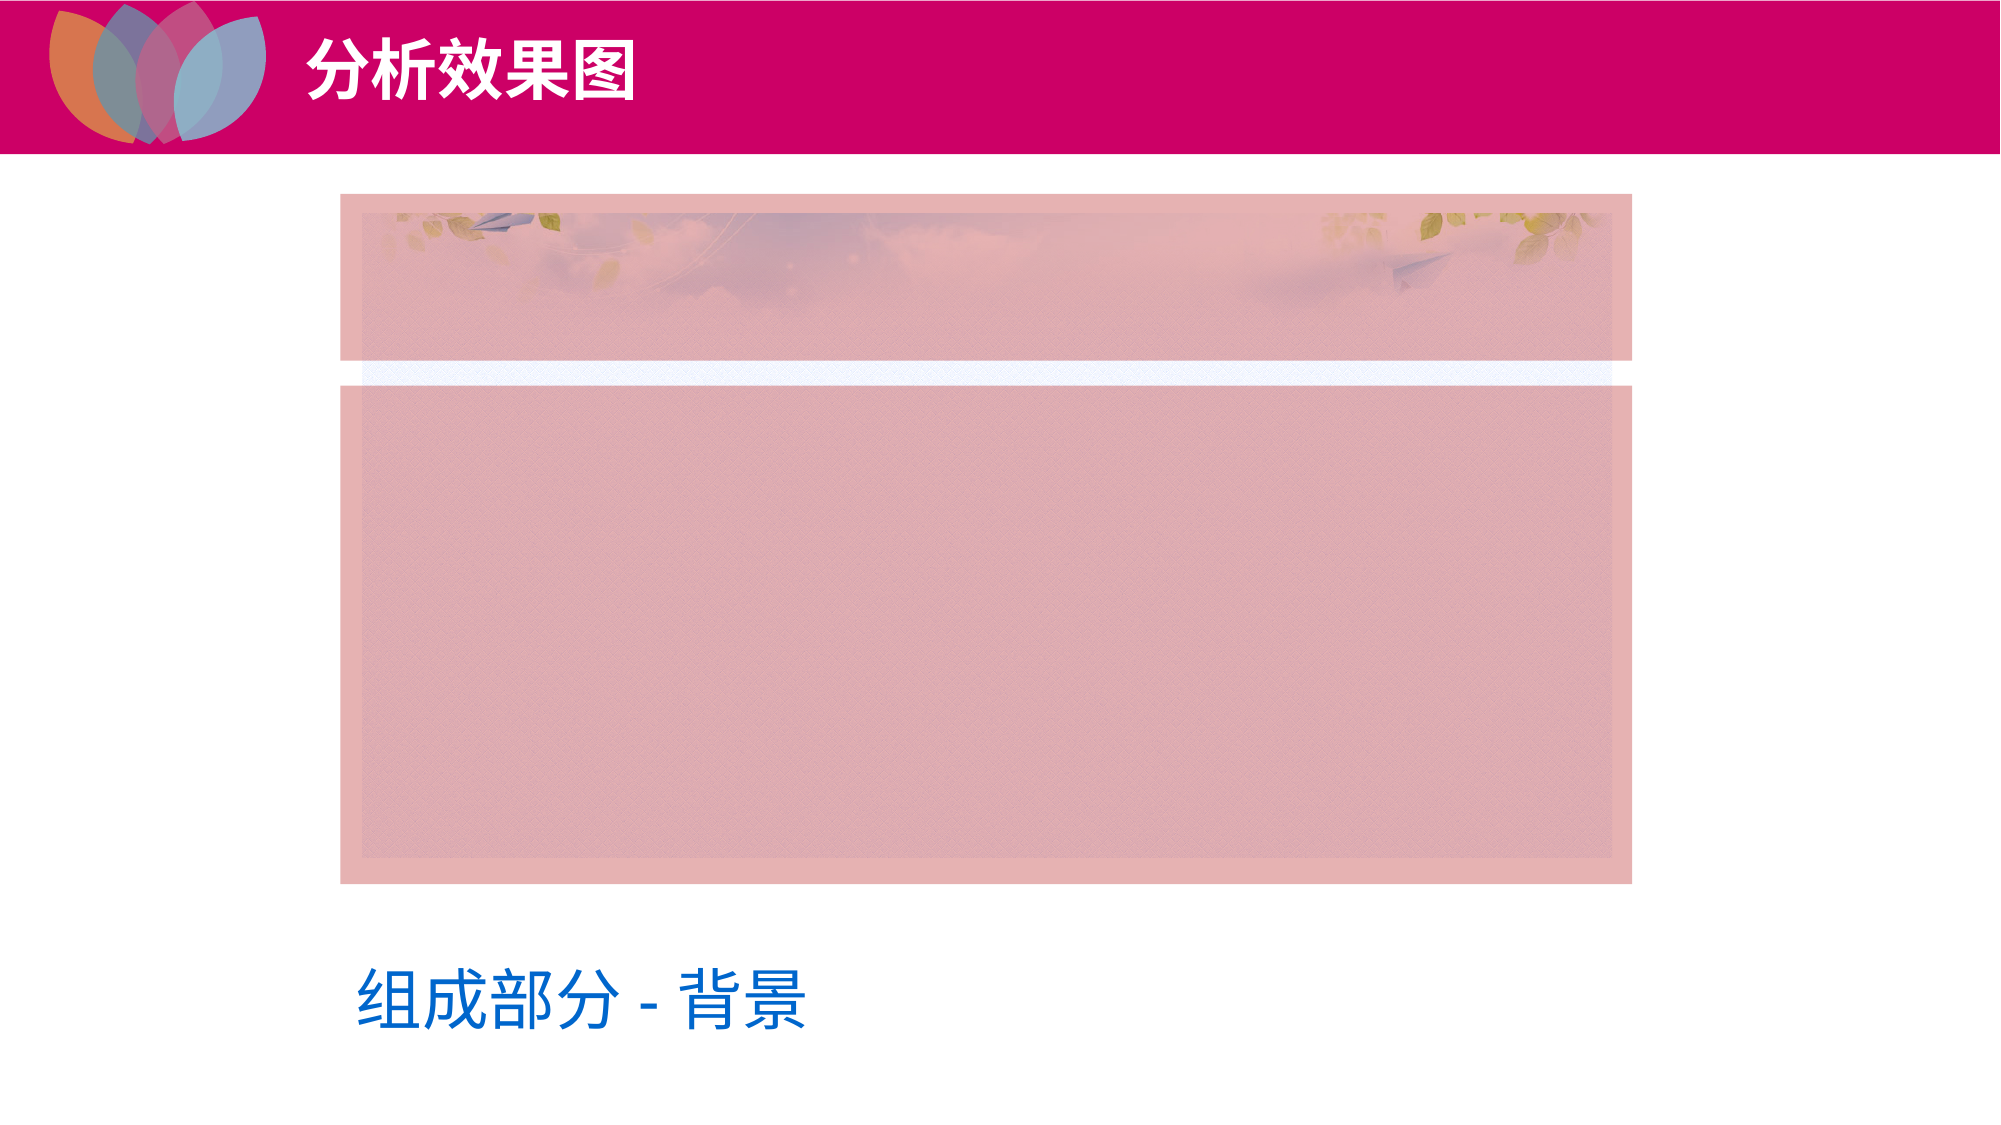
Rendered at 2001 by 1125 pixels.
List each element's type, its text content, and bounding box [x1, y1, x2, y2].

text_box [340, 385, 1633, 885]
text_box [340, 193, 1633, 361]
text_box 组成部分-背景 [340, 909, 1475, 1097]
picture [362, 213, 1613, 858]
text_box 分析效果图 [289, 20, 1355, 116]
